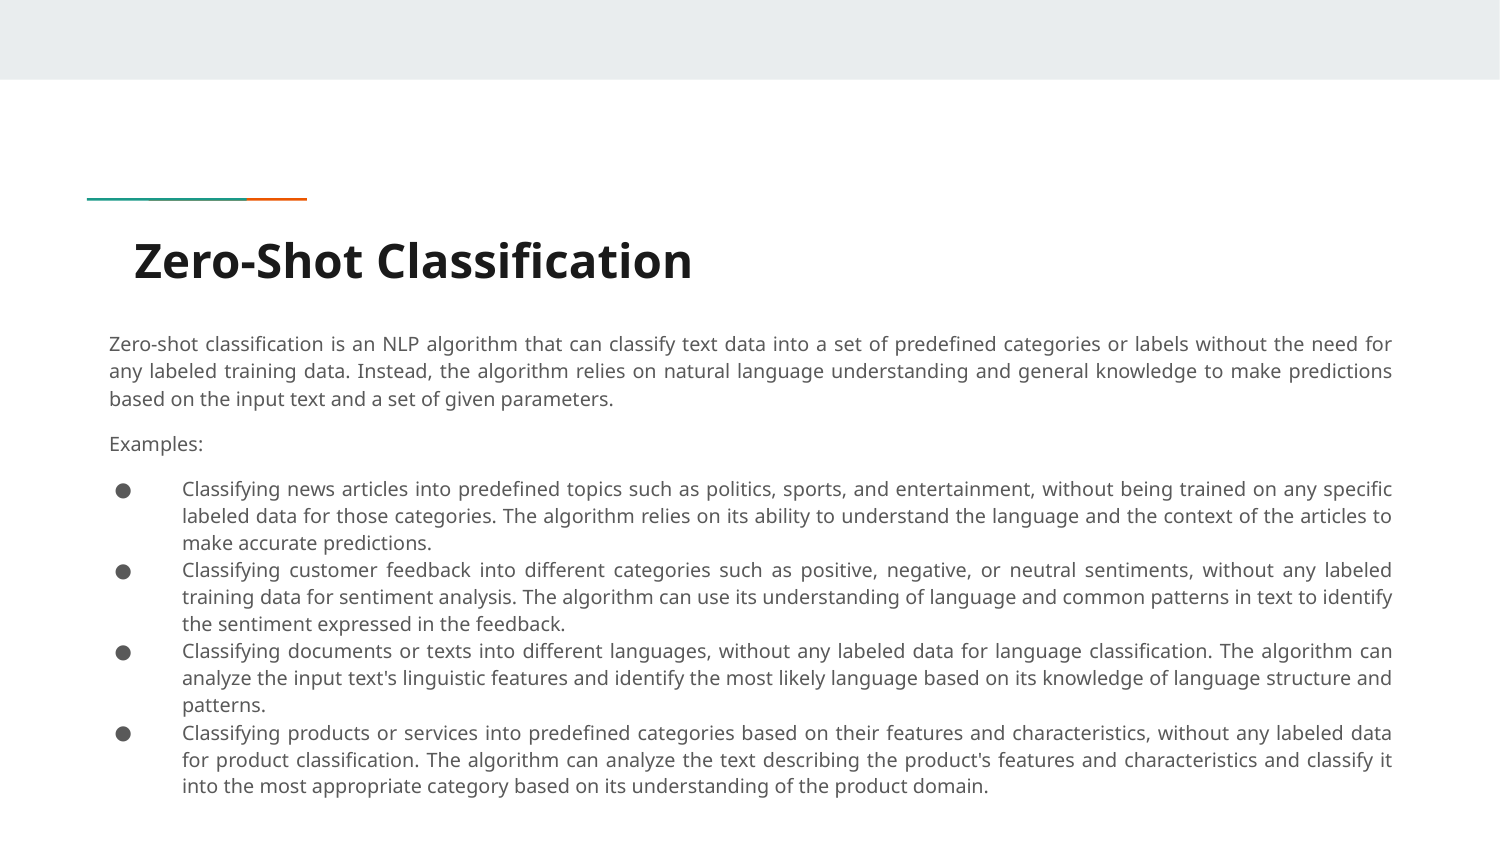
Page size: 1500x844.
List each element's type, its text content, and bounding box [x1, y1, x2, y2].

title Zero-Shot Classification [119, 216, 1381, 304]
list Zero-shot classification is an NLP algorithm that can classify text data into a set of predefined categories or labels without the need for any labeled training data. Instead, the algorithm relies on natural language understanding and general knowledge to make predictions based on the input text and a set of given parameters. Examples: Classifying news articles into predefined topics such as politics, sports, and entertainment, without being trained on any specific labeled data for those categories. The algorithm relies on its ability to understand the language and the context of the articles to make accurate predictions. Classifying customer feedback into different categories such as positive, negative, or neutral sentiments, without any labeled training data for sentiment analysis. The algorithm can use its understanding of language and common patterns in text to identify the sentiment expressed in the feedback. Classifying documents or texts into different languages, without any labeled data for language classification. The algorithm can analyze the input text's linguistic features and identify the most likely language based on its knowledge of language structure and patterns. Classifying products or services into predefined categories based on their features and characteristics, without any labeled data for product classification. The algorithm can analyze the text describing the product's features and characteristics and classify it into the most appropriate category based on its understanding of the product domain. [94, 313, 1410, 817]
